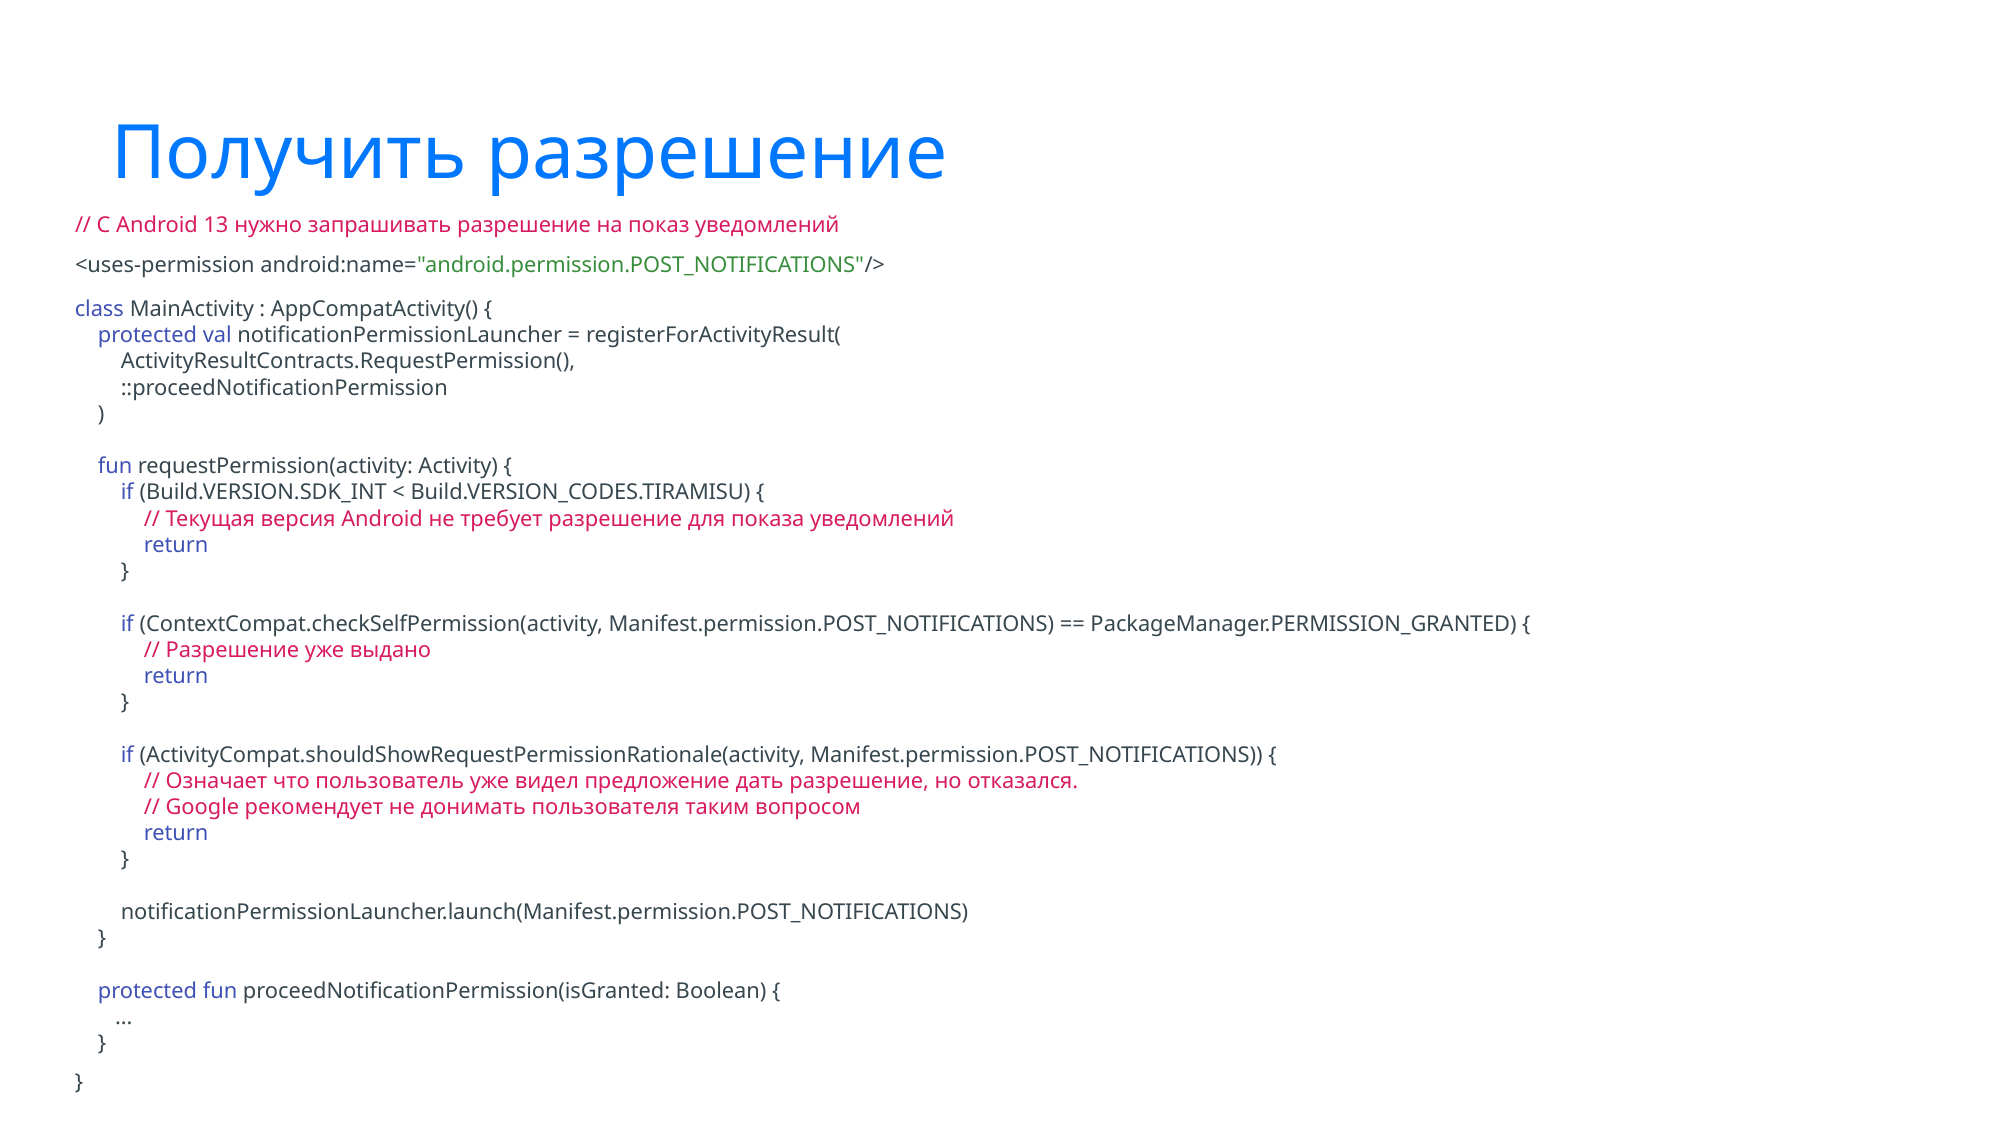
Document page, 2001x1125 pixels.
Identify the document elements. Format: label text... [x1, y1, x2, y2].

text_box class MainActivity : AppCompatActivity() { protected val notificationPermissionLauncher = registerForActivityResult( ActivityResultContracts.RequestPermission(), ::proceedNotificationPermission ) fun requestPermission(activity: Activity) { if (Build.VERSION.SDK_INT < Build.VERSION_CODES.TIRAMISU) { // Текущая версия Android не требует разрешение для показа уведомлений return } if (ContextCompat.checkSelfPermission(activity, Manifest.permission.POST_NOTIFICATIONS) == PackageManager.PERMISSION_GRANTED) { // Разрешение уже выдано return } if (ActivityCompat.shouldShowRequestPermissionRationale(activity, Manifest.permission.POST_NOTIFICATIONS)) { // Означает что пользователь уже видел предложение дать разрешение, но отказался. // Google рекомендует не донимать пользователя таким вопросом return } notificationPermissionLauncher.launch(Manifest.permission.POST_NOTIFICATIONS) } protected fun proceedNotificationPermission(isGranted: Boolean) { ... } } [59, 279, 1973, 1110]
title Получить разрешение [111, 113, 1892, 220]
text_box // С Android 13 нужно запрашивать разрешение на показ уведомлений <uses-permission android:name="android.permission.POST_NOTIFICATIONS"/> [59, 196, 1043, 279]
